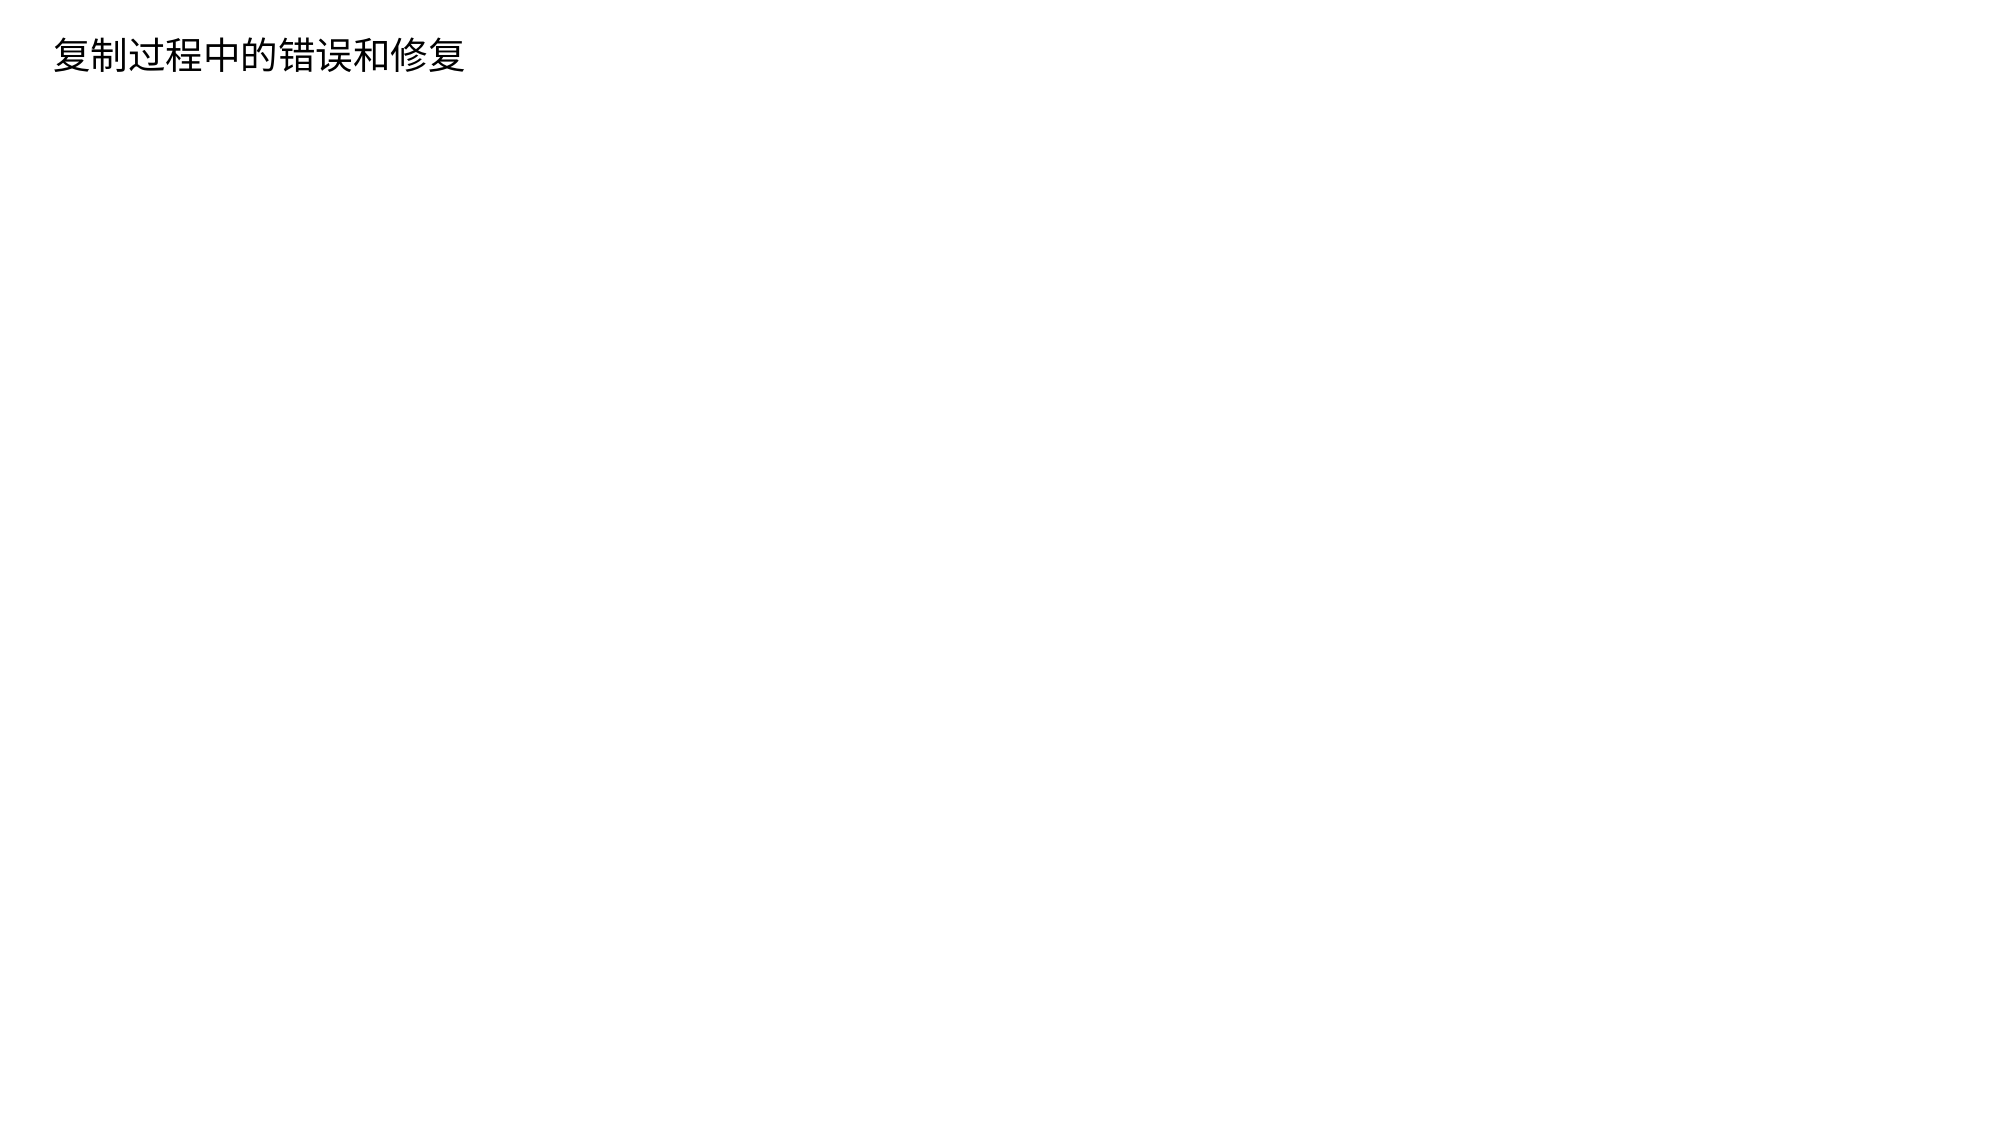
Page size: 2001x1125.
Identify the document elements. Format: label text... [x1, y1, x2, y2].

text_box 复制过程中的错误和修复 [38, 24, 481, 85]
